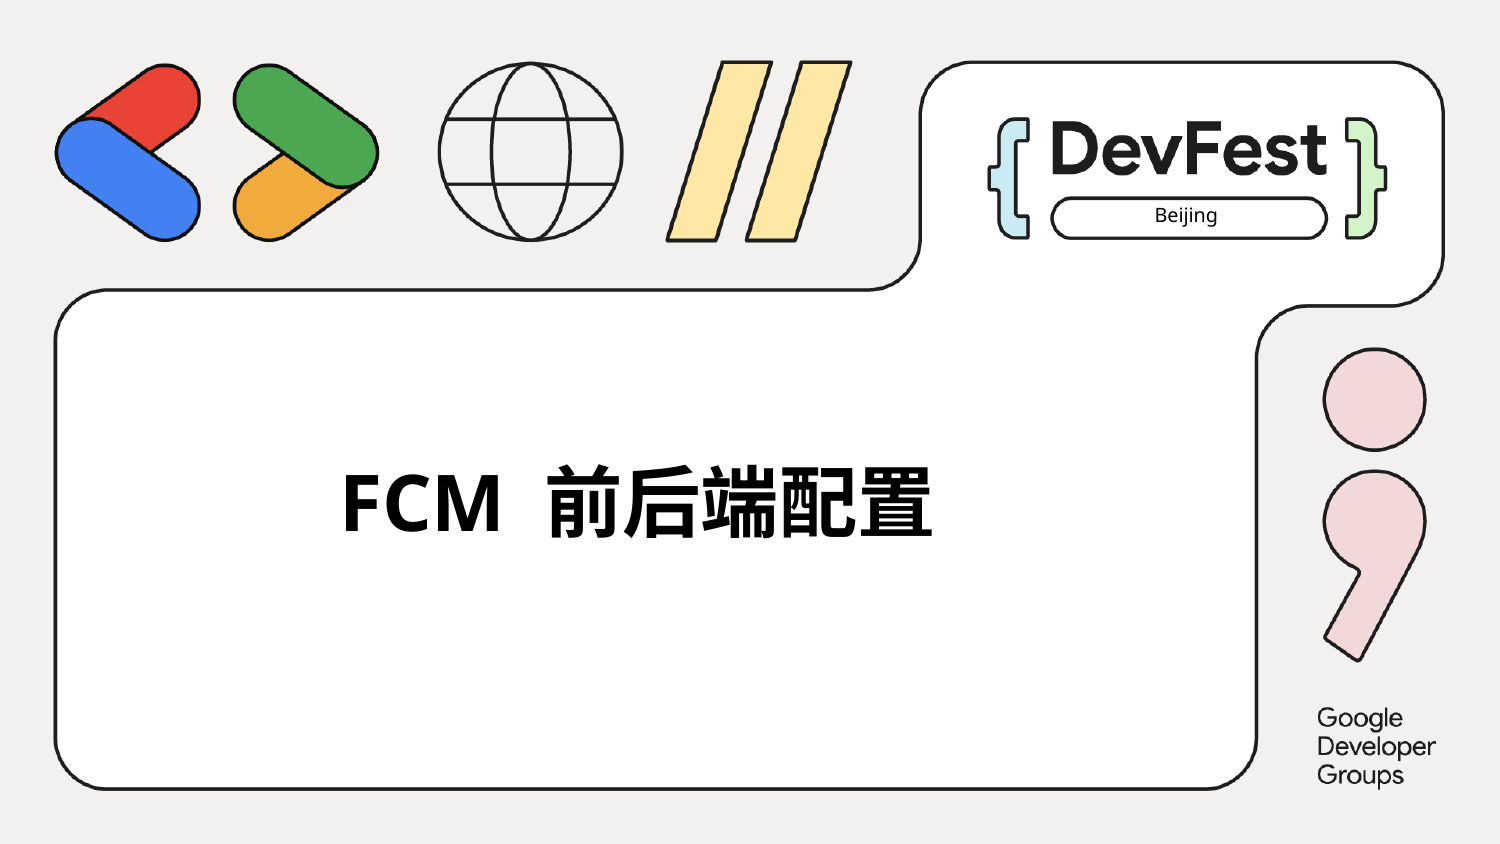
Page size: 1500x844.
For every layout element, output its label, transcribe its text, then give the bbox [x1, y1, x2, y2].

text_box Beijing [1065, 192, 1313, 239]
picture [0, 0, 1500, 844]
title FCM 前后端配置 [113, 340, 1161, 759]
